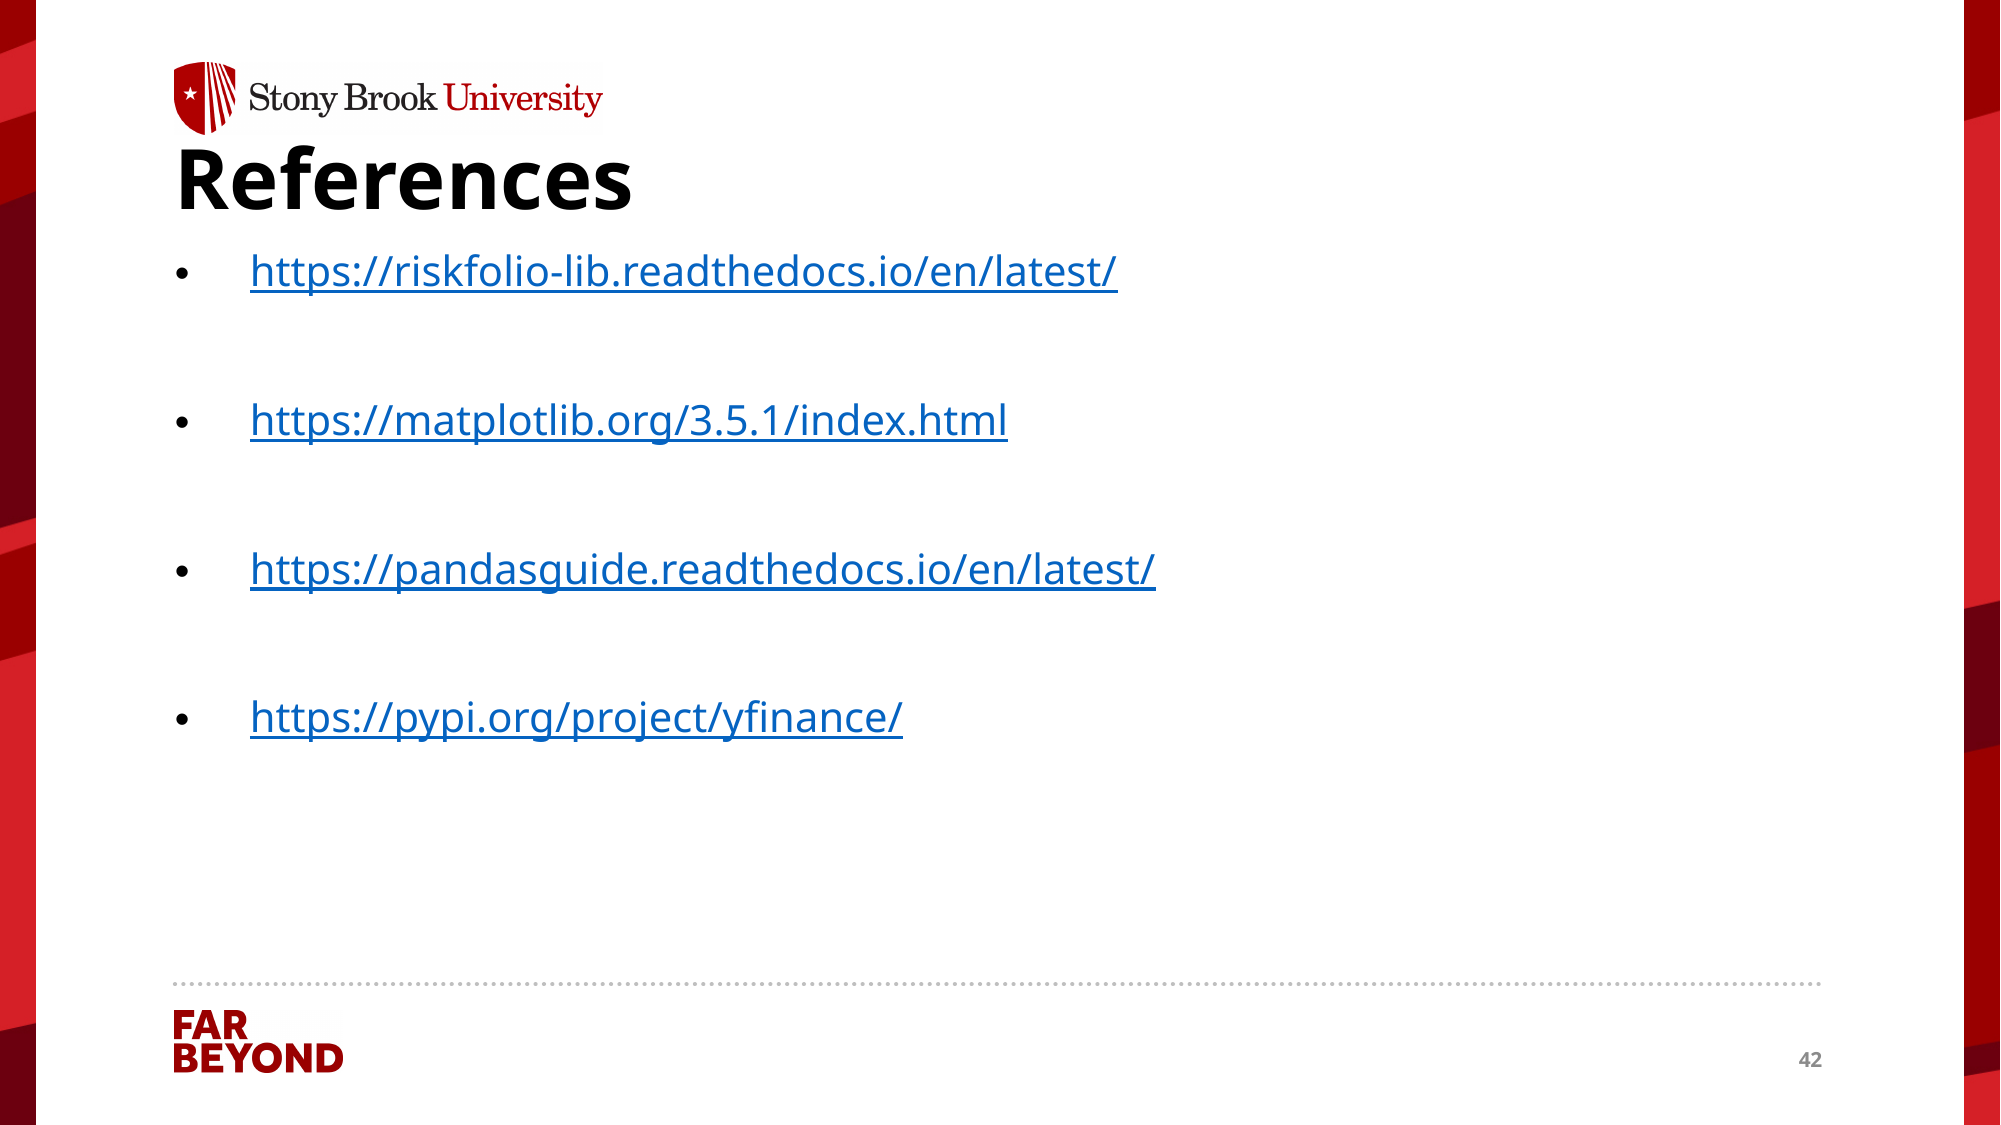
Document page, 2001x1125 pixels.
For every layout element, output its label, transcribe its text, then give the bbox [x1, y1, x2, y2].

picture [174, 62, 603, 135]
title References [174, 153, 1825, 245]
picture [174, 1032, 343, 1073]
picture [1964, 0, 2000, 1125]
picture [0, 0, 36, 1125]
slide_number 42 [1387, 1031, 1838, 1092]
list https://riskfolio-lib.readthedocs.io/en/latest/ https://matplotlib.org/3.5.1/index.html https://pandasguide.readthedocs.io/en/latest/ https://pypi.org/project/yfinance/ [174, 245, 1825, 1032]
